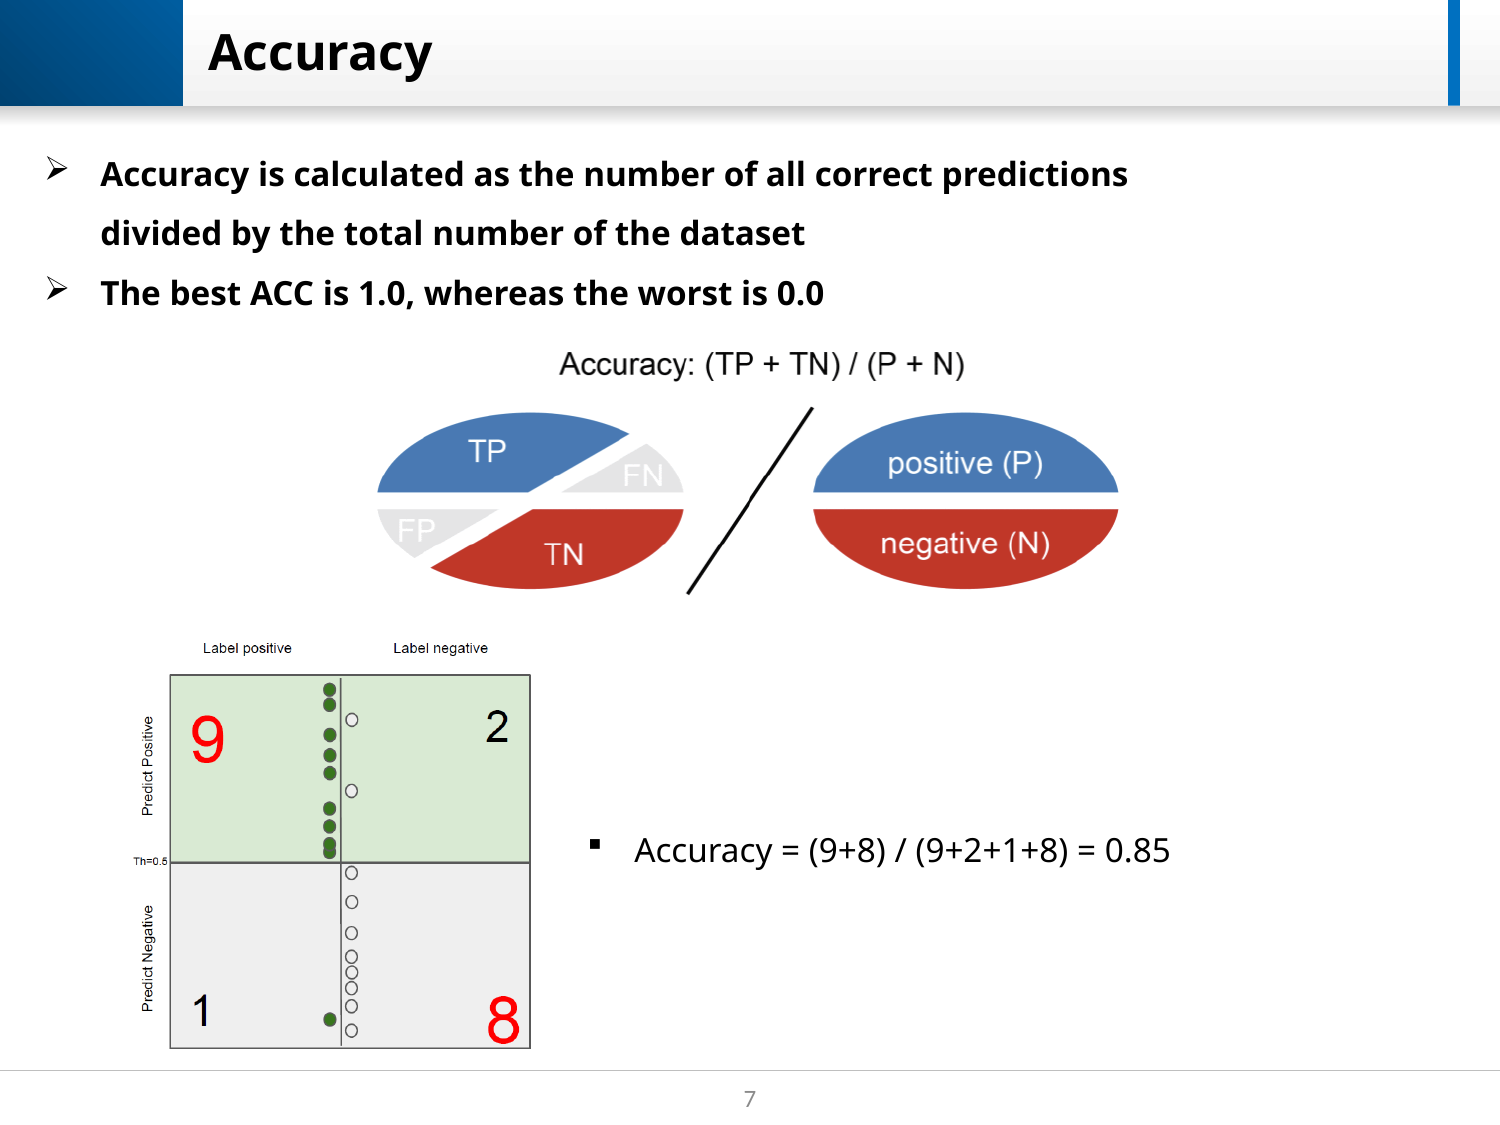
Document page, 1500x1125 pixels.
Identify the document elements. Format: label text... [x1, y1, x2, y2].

picture [357, 337, 1142, 615]
title Accuracy [192, 10, 1436, 92]
text_box Accuracy = (9+8) / (9+2+1+8) = 0.85 [572, 801, 1436, 877]
picture [123, 629, 540, 1056]
text_box Accuracy is calculated as the number of all correct predictions divided by the total number of the dataset The best ACC is 1.0, whereas the worst is 0.0 [29, 125, 1471, 320]
